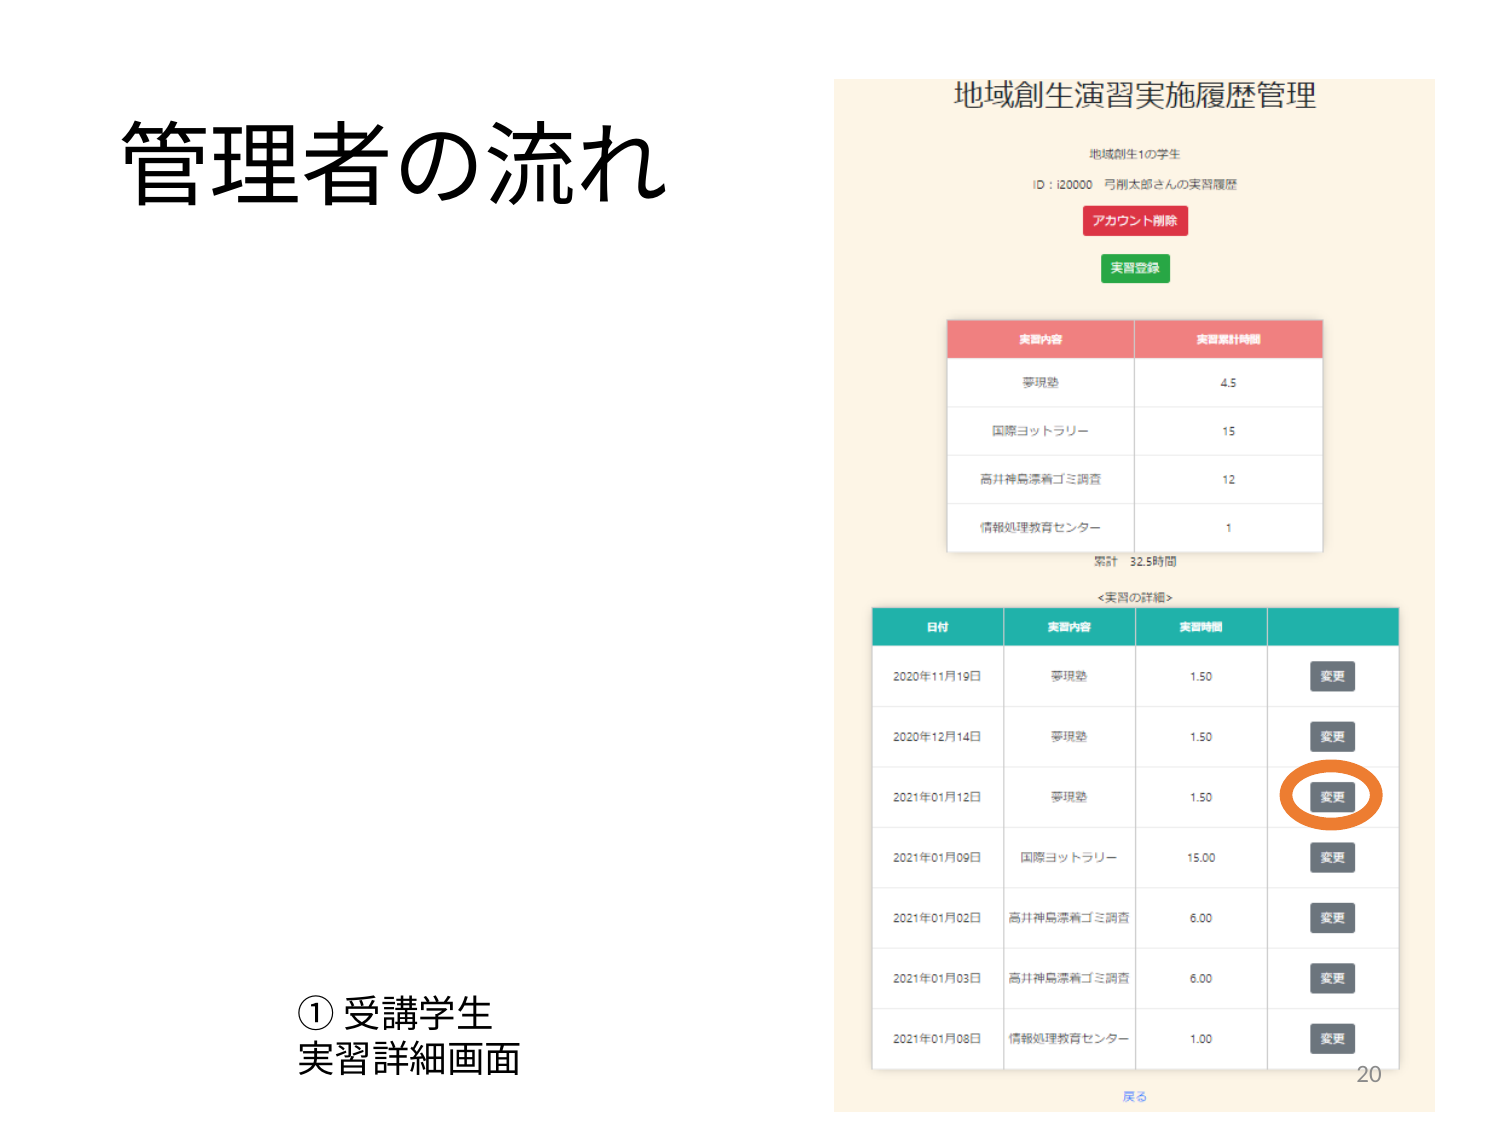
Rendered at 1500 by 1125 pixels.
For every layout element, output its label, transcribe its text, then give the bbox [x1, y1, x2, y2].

picture [834, 79, 1435, 1112]
title 管理者の流れ [103, 59, 1397, 278]
text_box ①受講学生 実習詳細画面 [282, 982, 661, 1088]
